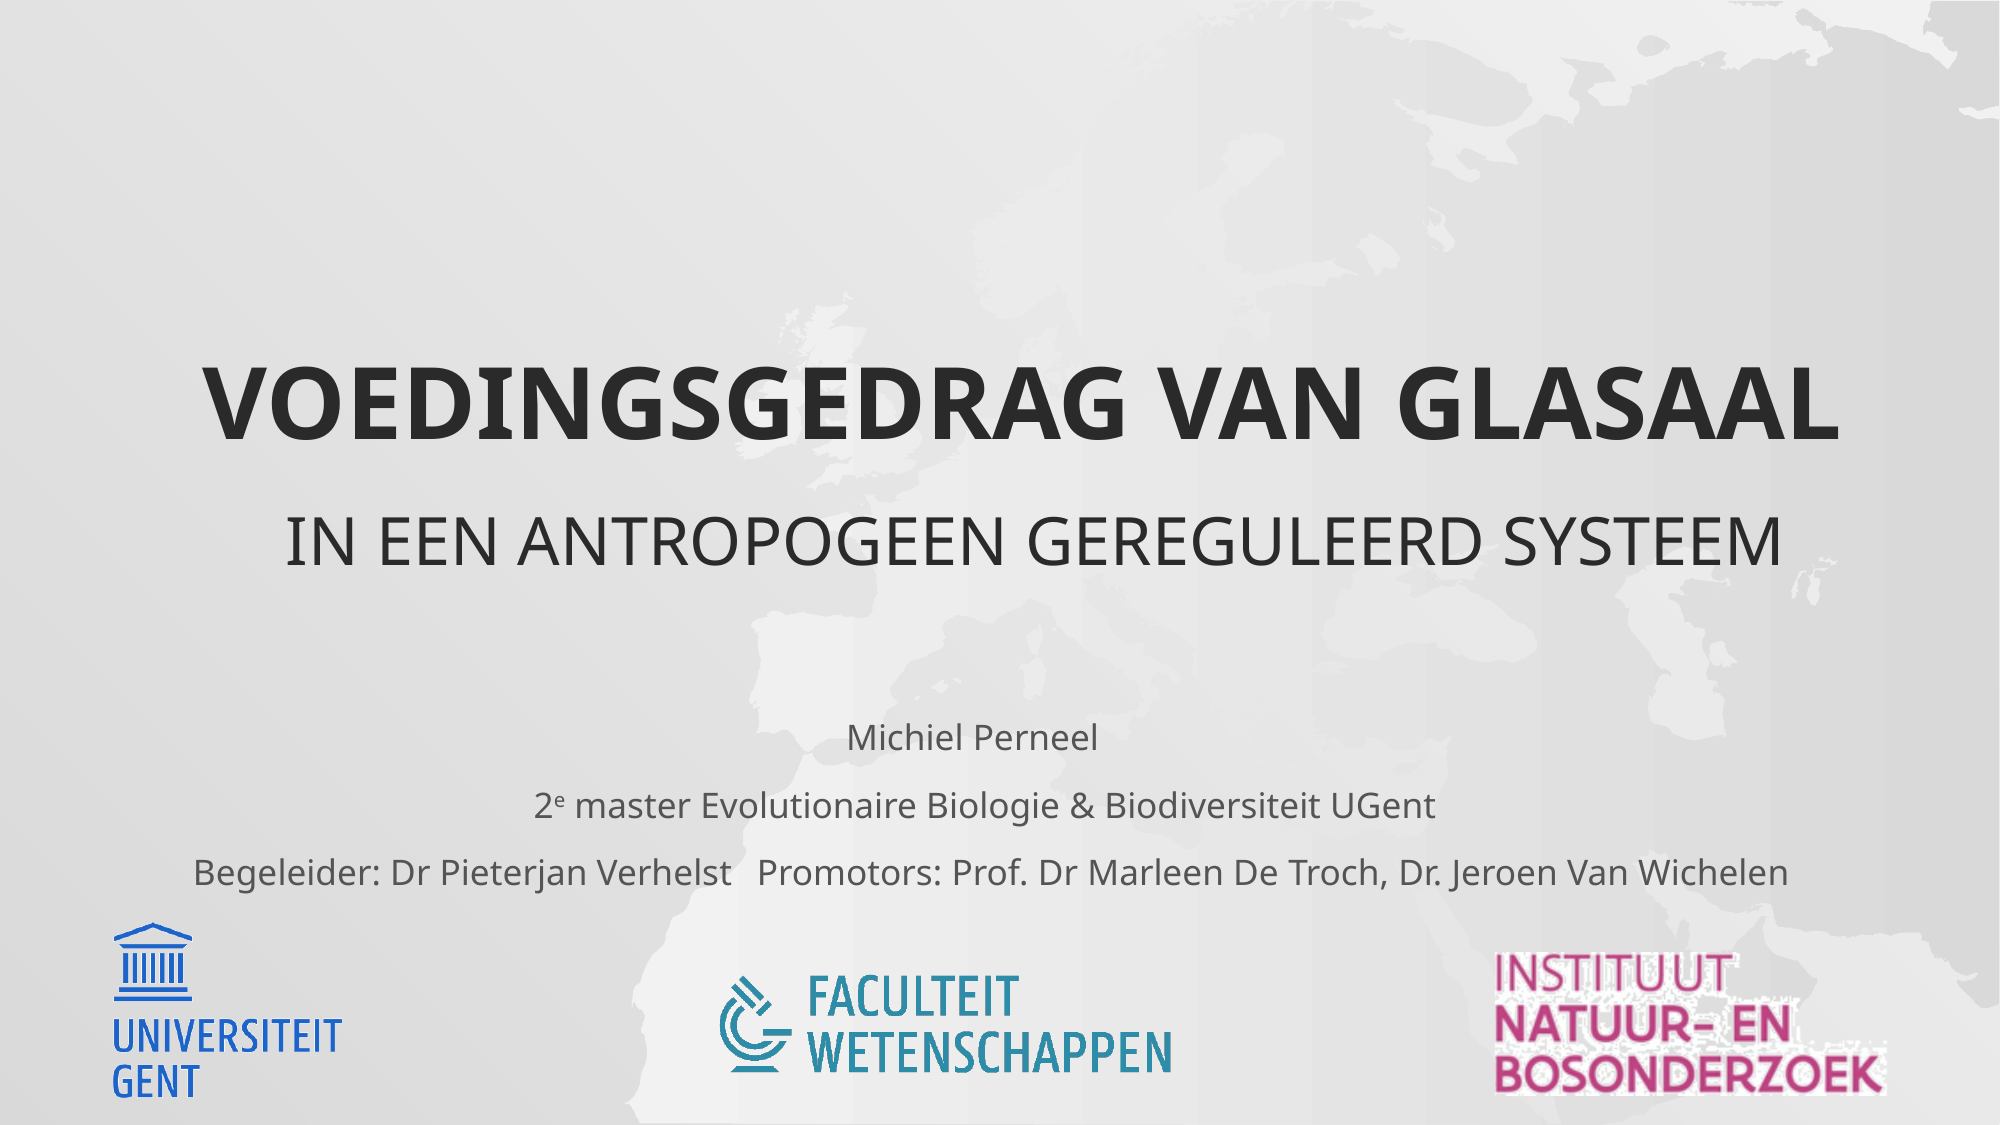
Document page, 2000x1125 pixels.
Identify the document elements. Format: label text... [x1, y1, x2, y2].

subtitle Michiel Perneel 2e master Evolutionaire Biologie & Biodiversiteit UGent Begeleider: Dr Pieterjan Verhelst Promotors: Prof. Dr Marleen De Troch, Dr. Jeroen Van Wichelen [0, 682, 1992, 929]
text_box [36, 864, 1963, 1125]
title voedingsGedrag van glasaal in een antropogeen gereguleerd systeem [108, 299, 1963, 587]
